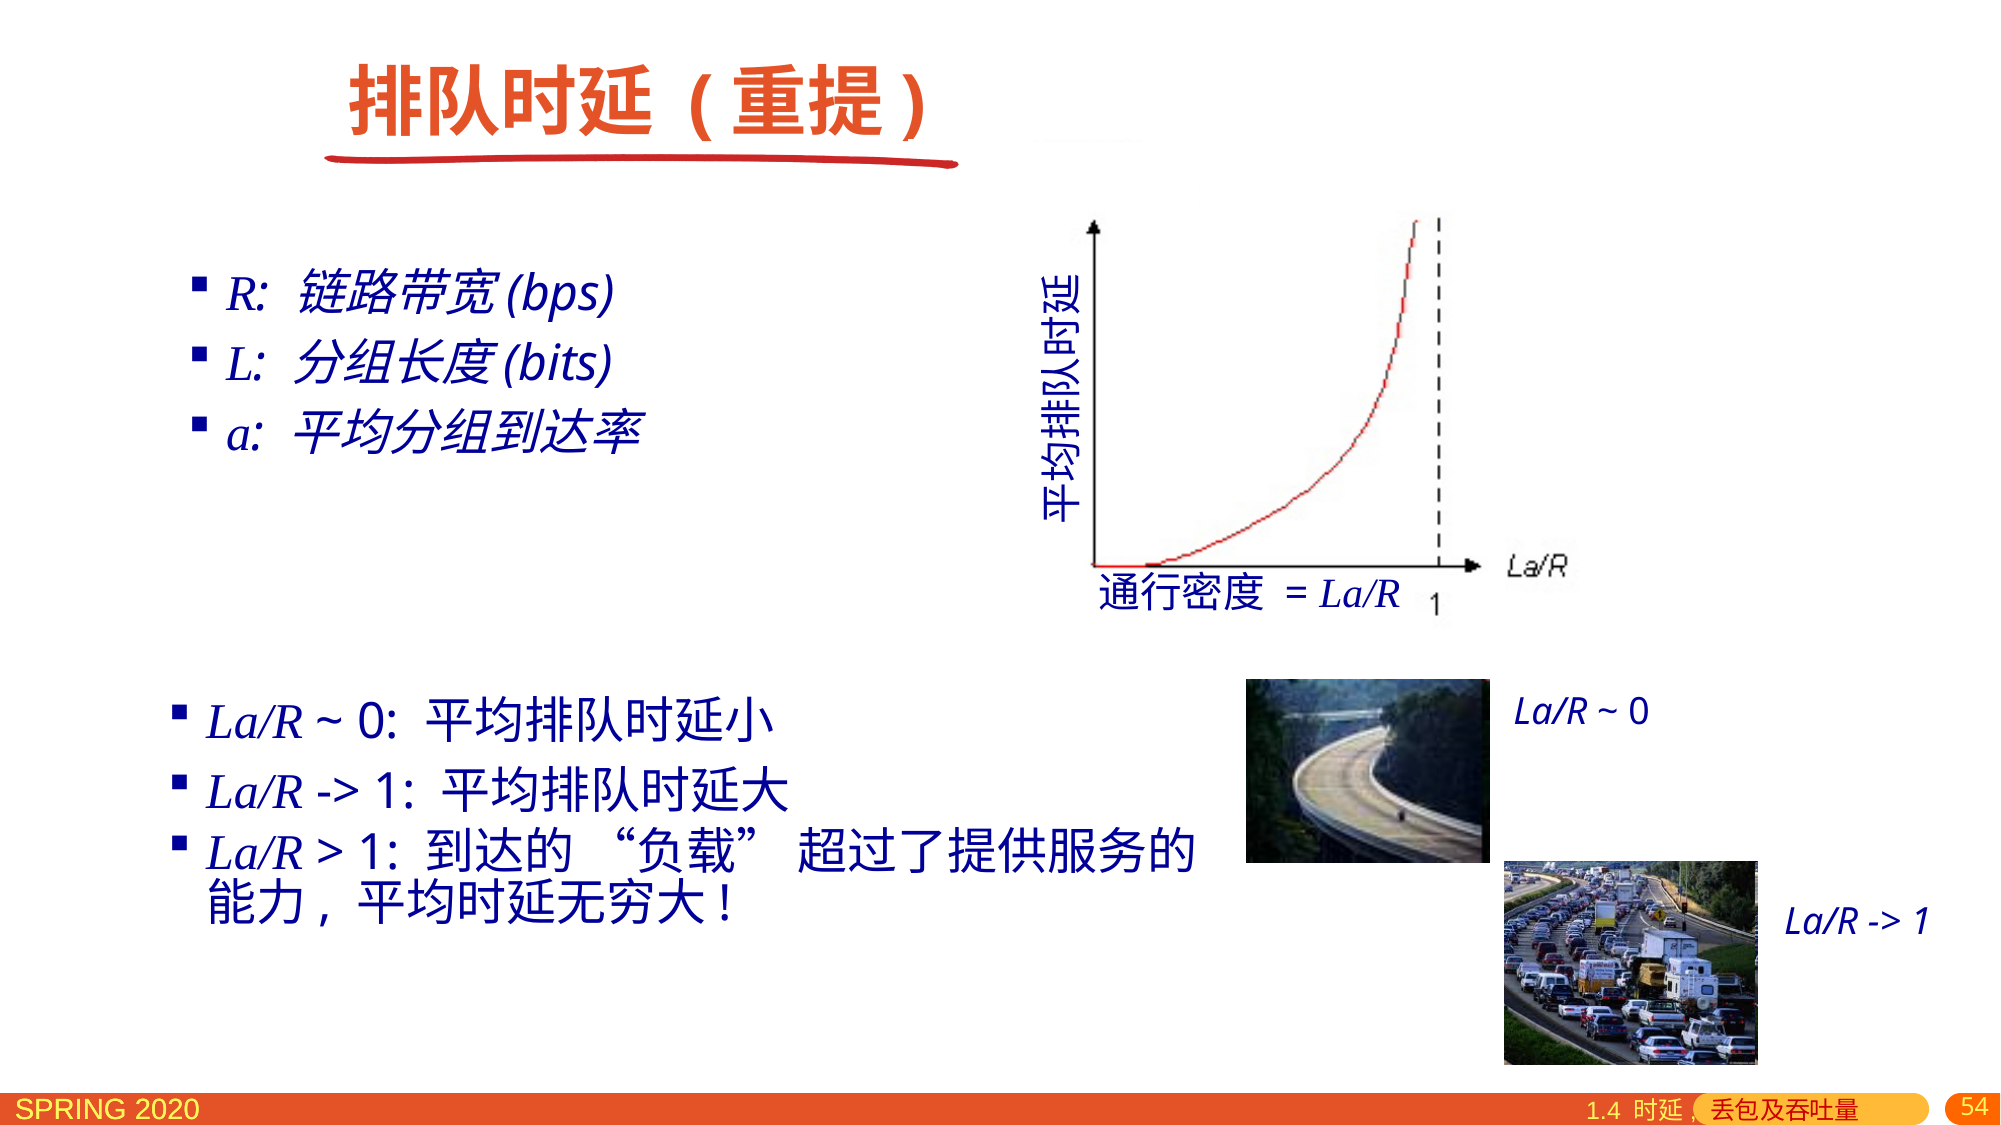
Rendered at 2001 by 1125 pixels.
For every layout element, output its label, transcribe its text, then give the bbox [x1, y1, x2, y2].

text_box La/R ~ 0 [1498, 679, 1665, 740]
title 排队时延 (重提) [310, 5, 965, 194]
picture [321, 139, 1724, 641]
picture [1246, 679, 1490, 863]
text_box La/R -> 1 [1769, 889, 1947, 950]
list R: 链路带宽(bps) L: 分组长度(bits) a: 平均分组到达率 [173, 252, 902, 546]
slide_number 54 [1944, 1092, 2000, 1125]
footer 1.4 时延, 丢包及吞吐量 [1570, 1094, 1902, 1125]
text_box La/R ~ 0: 平均排队时延小 La/R -> 1: 平均排队时延大 La/R > 1: 到达的 “负载” 超过了提供服务的能力, 平均时延无穷大! [153, 681, 1213, 999]
picture [1503, 860, 1759, 1065]
